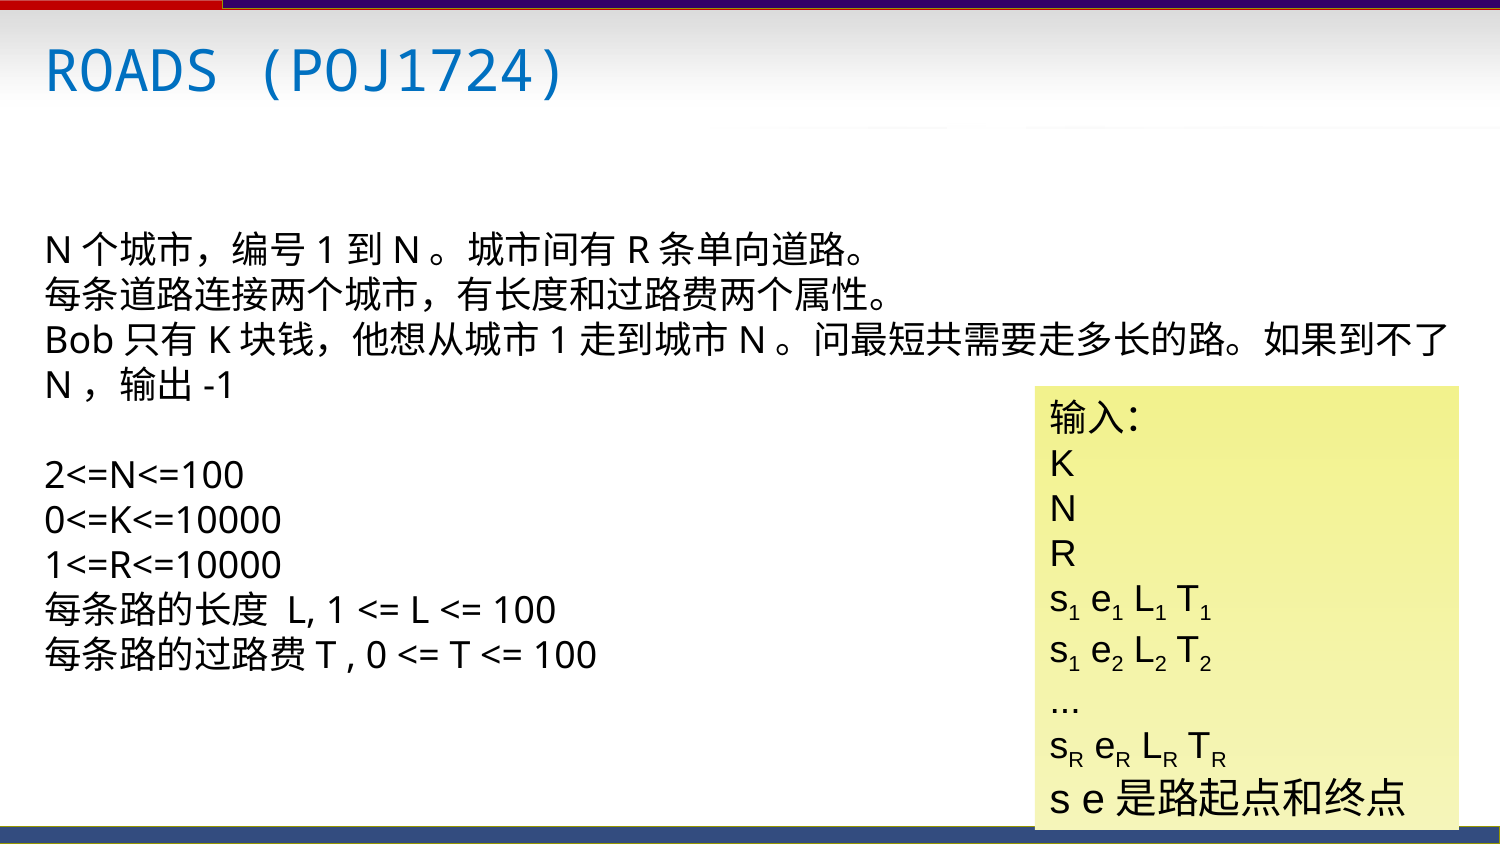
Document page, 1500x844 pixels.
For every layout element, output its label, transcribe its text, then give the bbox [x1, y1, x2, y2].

text_box 输入： K N R s1 e1 L1 T1 s1 e2 L2 T2 ... sR eR LR TR s e是路起点和终点 [1034, 386, 1459, 830]
picture [0, 10, 1500, 129]
text_box N个城市，编号1到N。城市间有R条单向道路。 每条道路连接两个城市，有长度和过路费两个属性。 Bob只有K块钱，他想从城市1走到城市N。问最短共需要走多长的路。如果到不了N，输出-1 2<=N<=100 0<=K<=10000 1<=R<=10000 每条路的长度 L, 1 <= L <= 100 每条路的过路费T , 0 <= T <= 100 [29, 173, 1468, 729]
text_box ROADS (POJ1724) [29, 0, 1342, 111]
